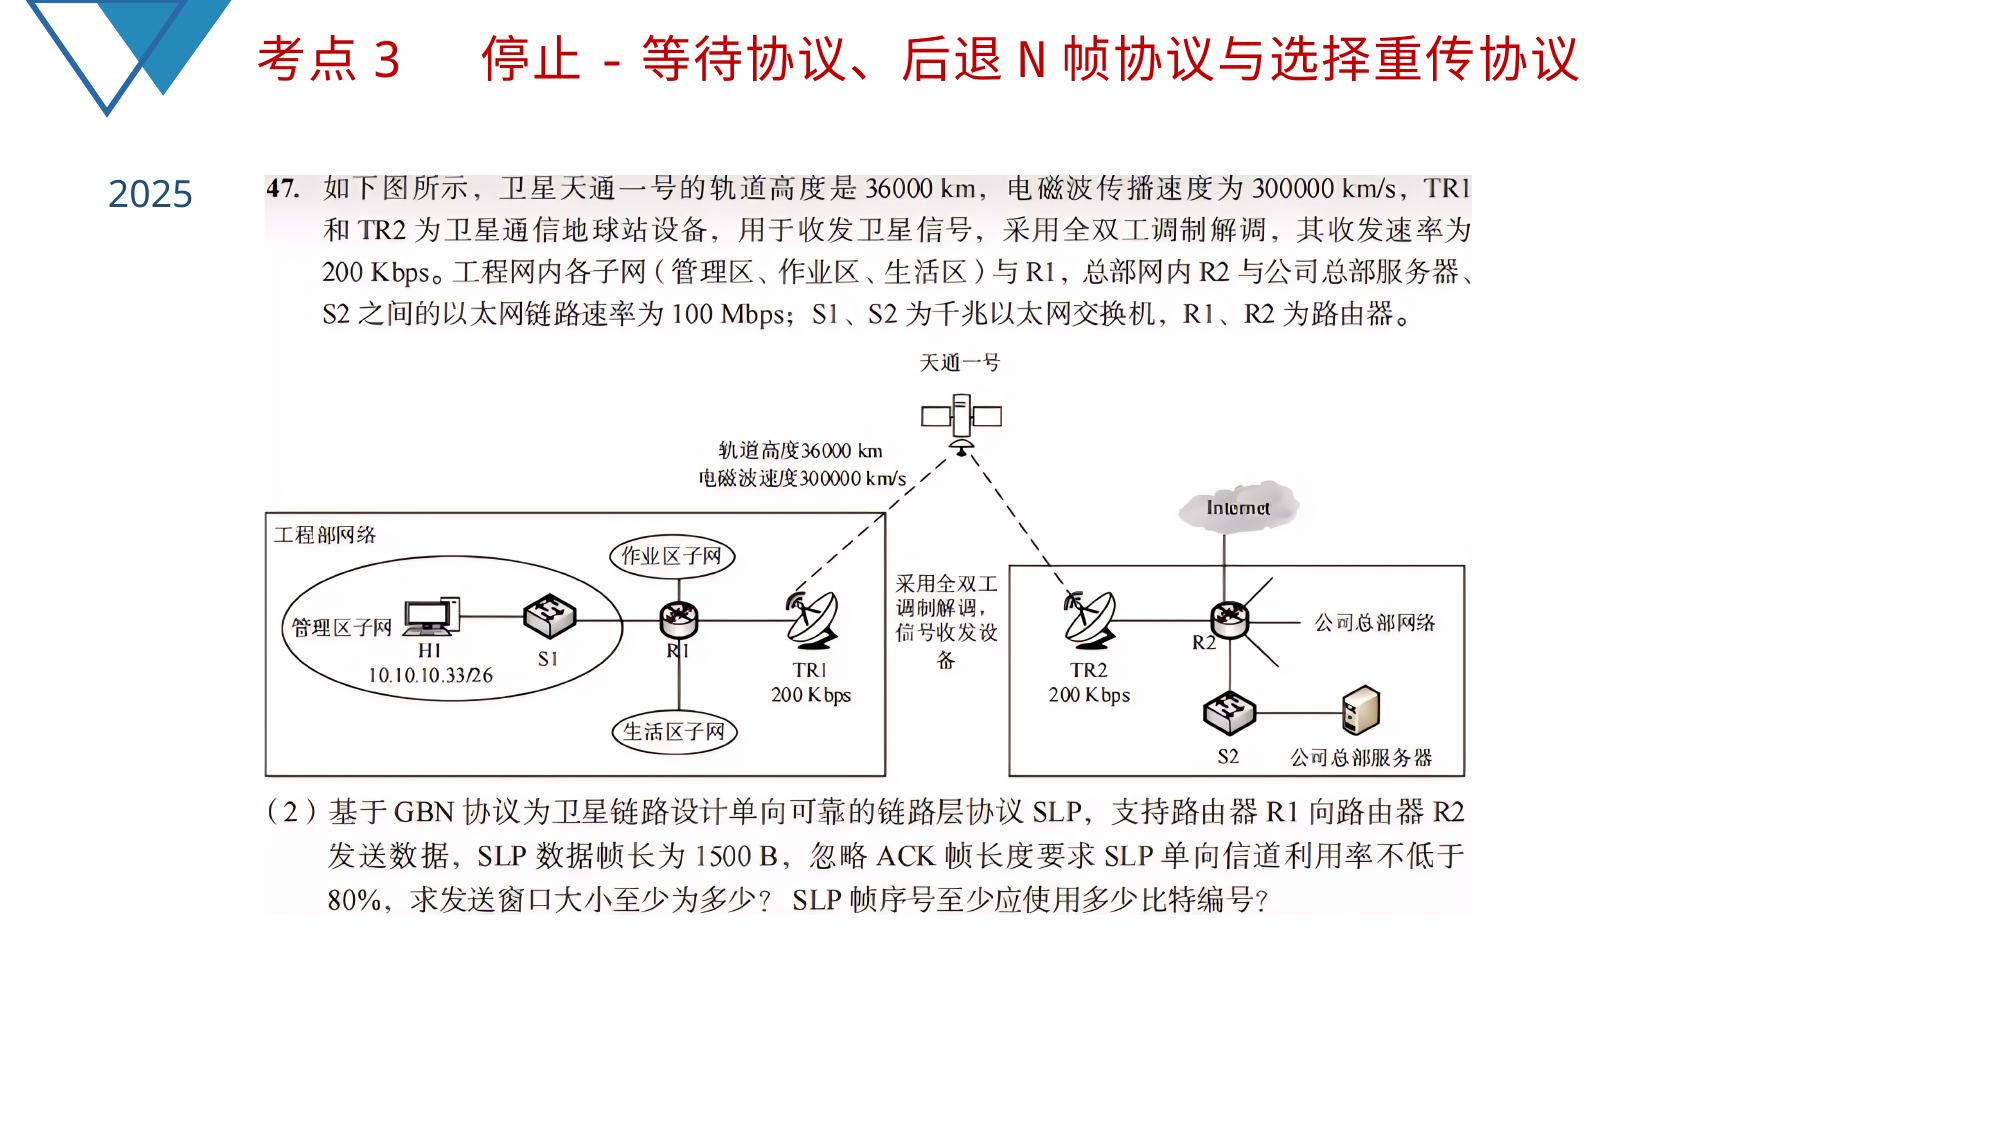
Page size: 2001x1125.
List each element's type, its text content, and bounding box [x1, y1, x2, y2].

picture [264, 175, 1472, 784]
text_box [29, 0, 232, 113]
text_box 2025 [93, 163, 217, 223]
text_box 考点3 停止-等待协议、后退N帧协议与选择重传协议 [241, 20, 1647, 95]
picture [264, 792, 1472, 915]
